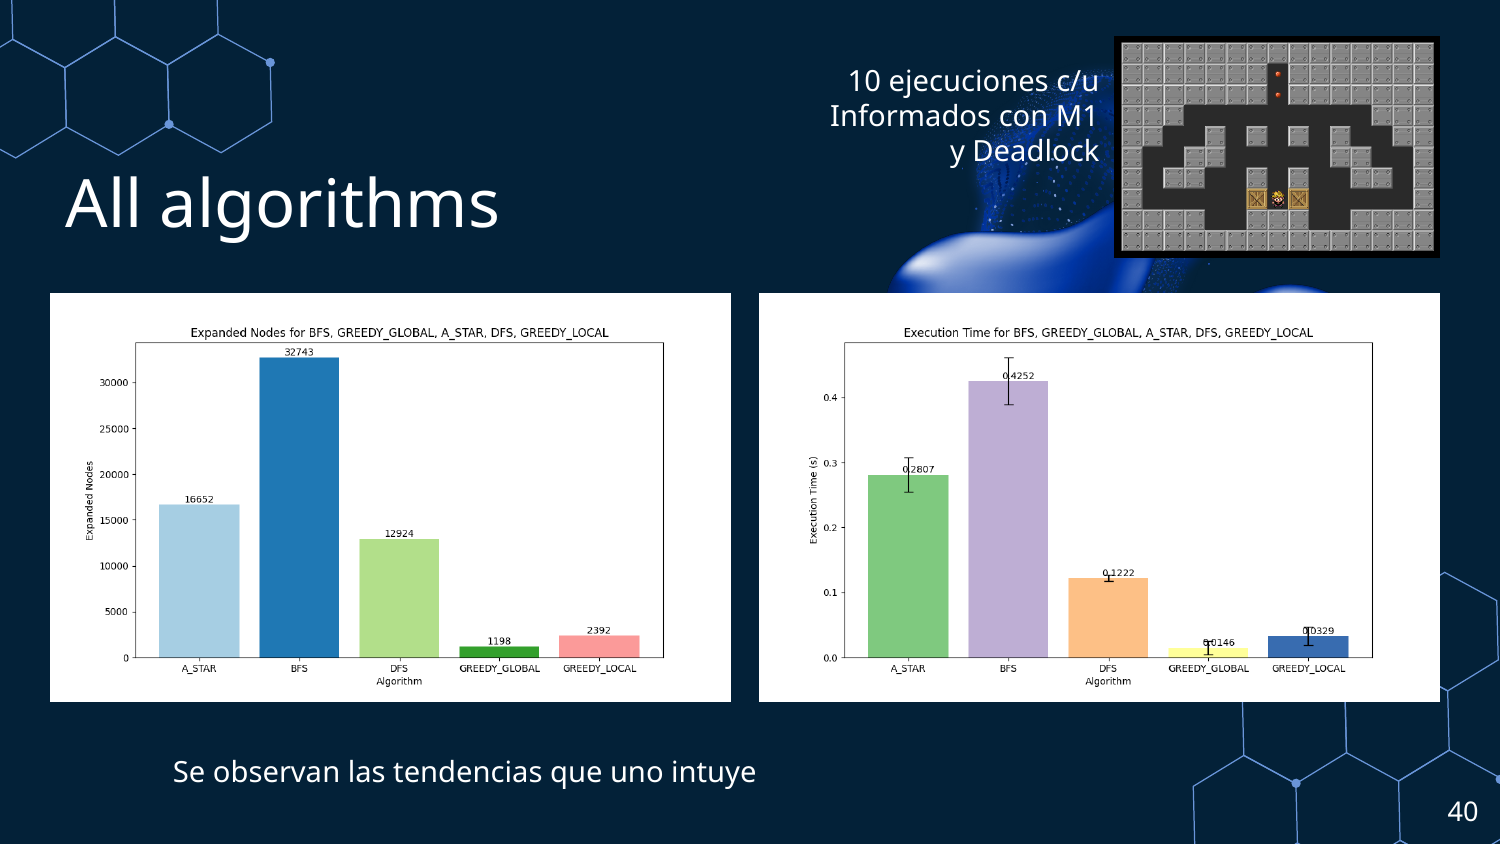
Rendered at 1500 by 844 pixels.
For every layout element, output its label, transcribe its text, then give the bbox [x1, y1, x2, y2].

picture [758, 36, 1440, 745]
picture [50, 292, 732, 702]
title All algorithms [50, 162, 784, 257]
slide_number ‹#› [1403, 779, 1494, 844]
text_box 10 ejecuciones c/u Informados con M1 y Deadlock [807, 47, 1109, 182]
text_box Se observan las tendencias que uno intuye [157, 738, 891, 803]
